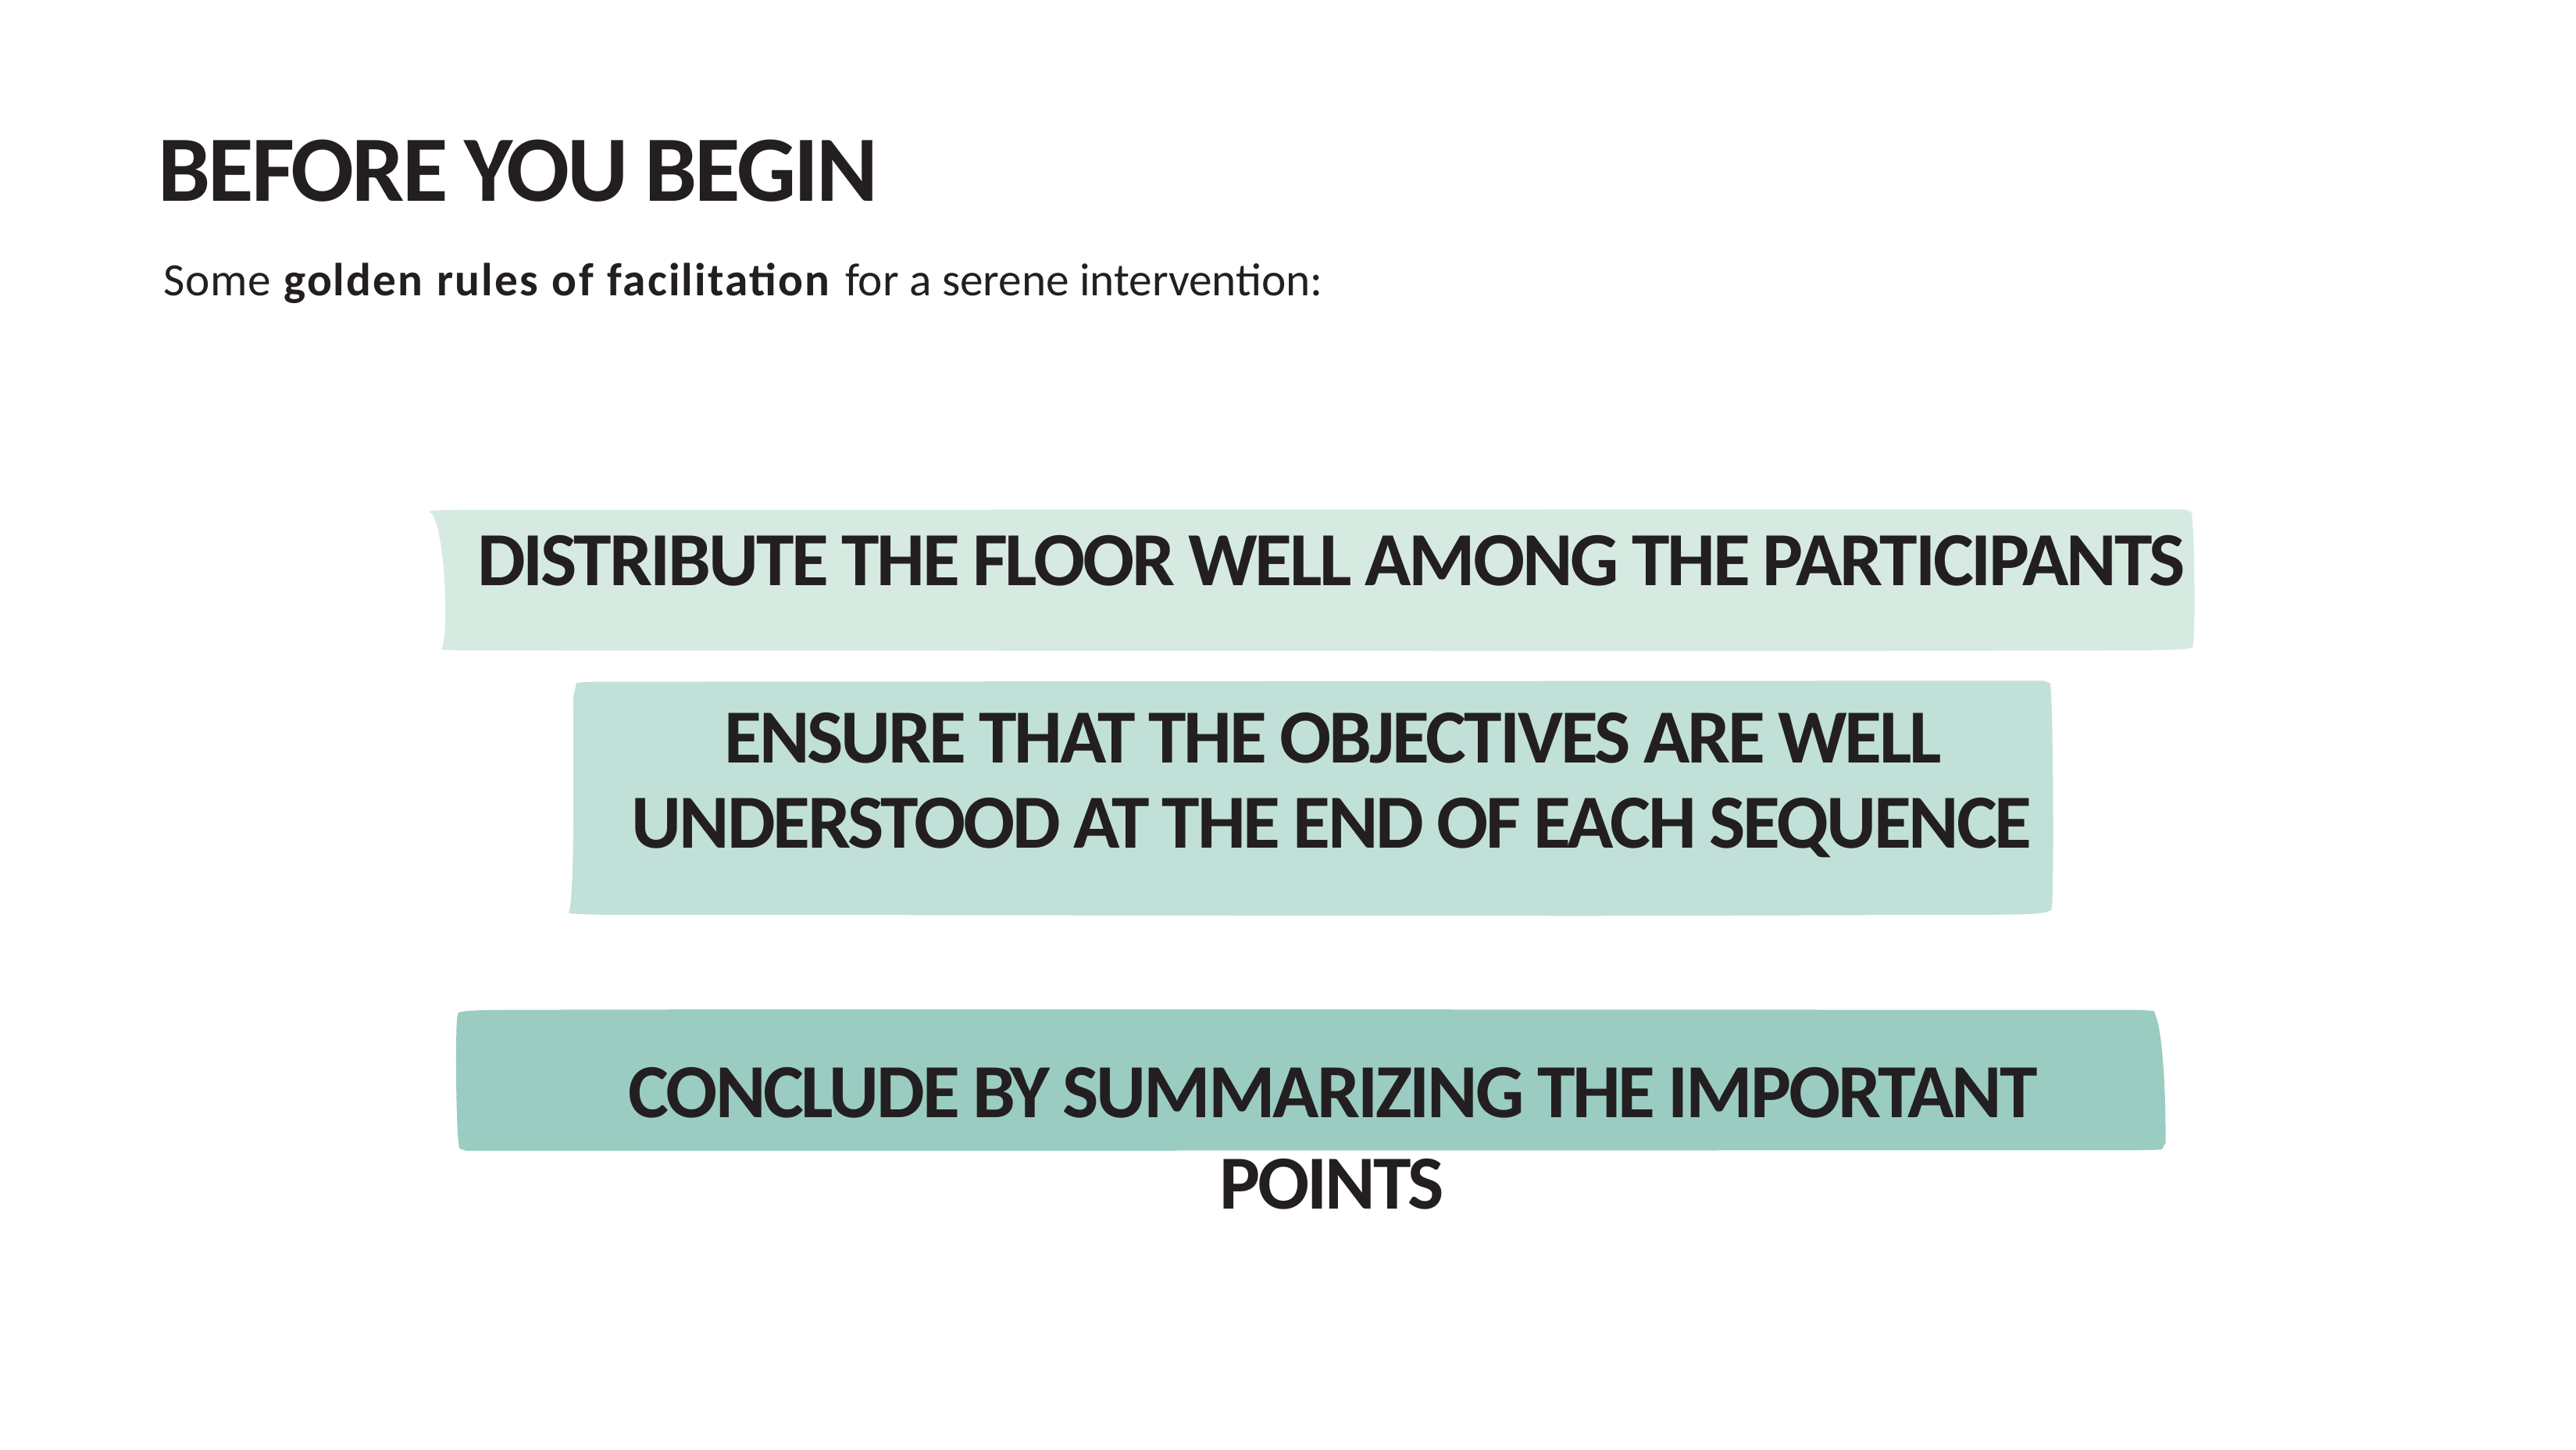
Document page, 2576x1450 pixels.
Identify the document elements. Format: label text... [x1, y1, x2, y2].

text_box Some golden rules of facilitation for a serene intervention: [162, 247, 1522, 305]
text_box DISTRIBUTE THE FLOOR WELL AMONG THE PARTICIPANTS ENSURE THAT THE OBJECTIVES ARE WELL UNDERSTOOD AT THE END OF EACH SEQUENCE CONCLUDE BY SUMMARIZING THE IMPORTANT POINTS [381, 507, 2282, 1225]
text_box BEFORE YOU BEGIN [156, 105, 1181, 220]
